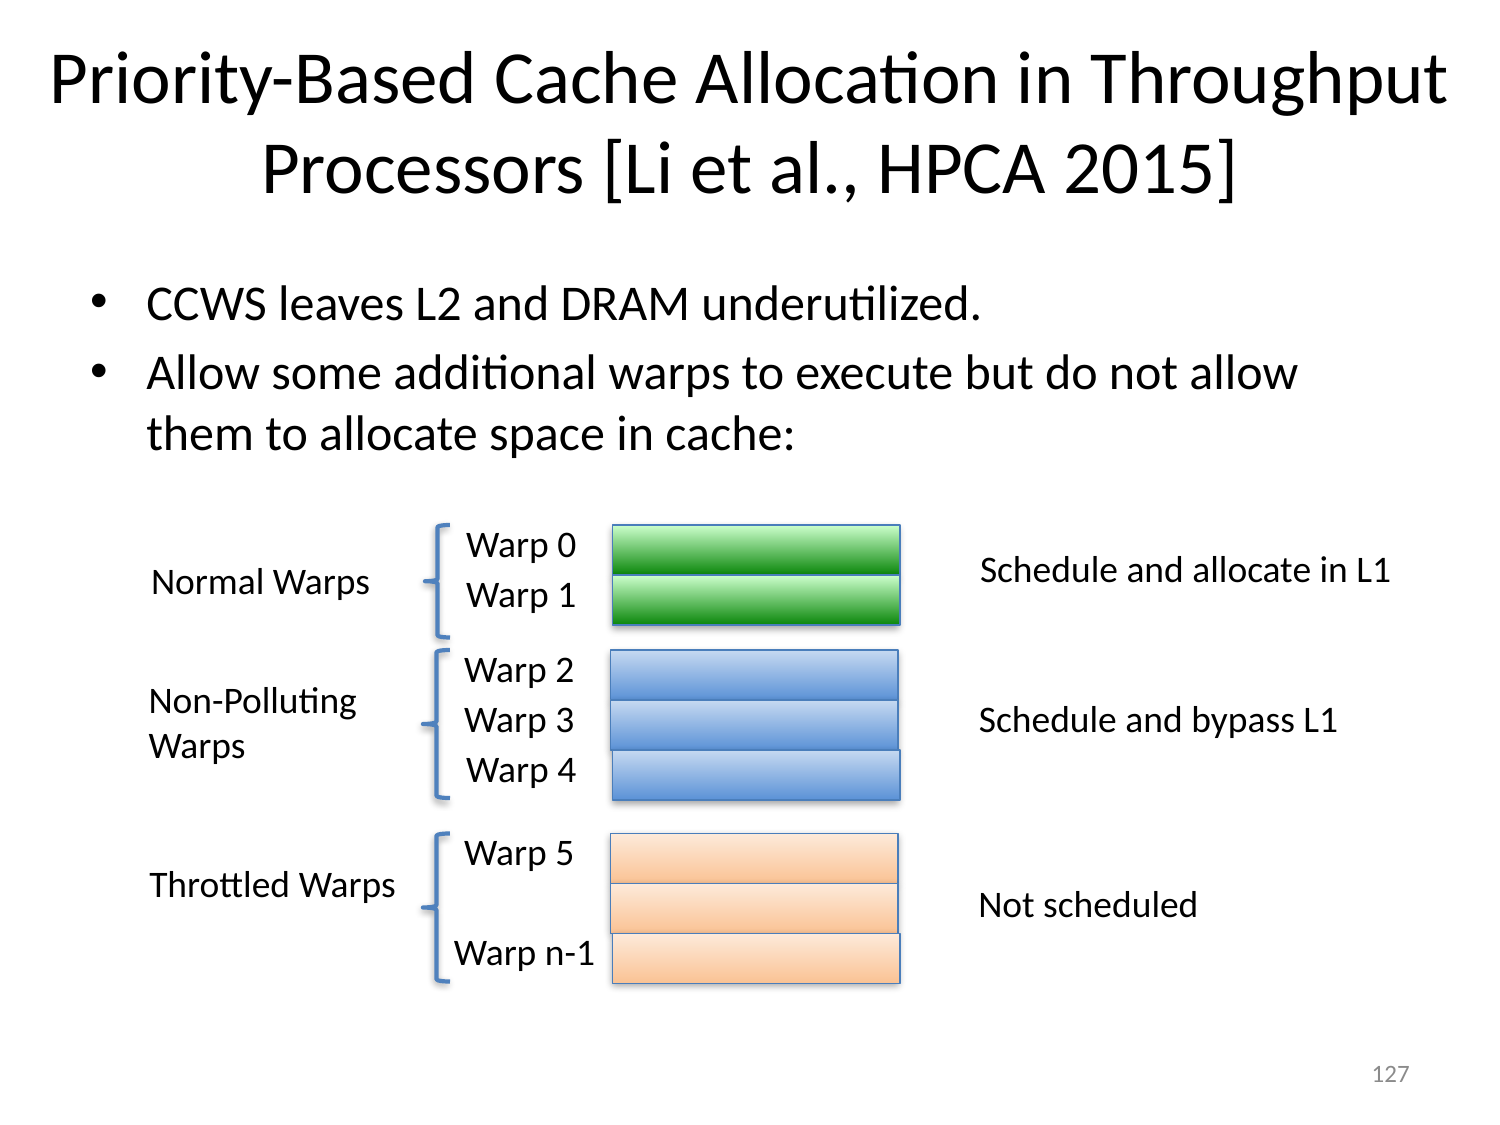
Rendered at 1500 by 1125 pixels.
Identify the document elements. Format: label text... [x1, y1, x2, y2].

text_box Warp 3 [453, 687, 590, 737]
text_box Throttled Warps [134, 852, 411, 913]
text_box Schedule and allocate in L1 [965, 537, 1407, 598]
text_box [612, 933, 901, 984]
text_box [612, 524, 901, 574]
text_box Non-Polluting Warps [133, 668, 373, 774]
text_box Not scheduled [963, 872, 1214, 933]
text_box Warp 5 [449, 820, 590, 881]
text_box Warp 0 [451, 512, 592, 562]
text_box [420, 647, 451, 801]
text_box [610, 699, 899, 751]
text_box [610, 883, 899, 933]
text_box [610, 649, 899, 699]
text_box Warp 4 [451, 737, 592, 798]
slide_number 127 [1074, 1042, 1425, 1103]
text_box Schedule and bypass L1 [964, 687, 1354, 748]
title Priority-Based Cache Allocation in Throughput Processors [Li et al., HPCA 2015] [0, 24, 1500, 213]
text_box [610, 833, 899, 883]
text_box Warp 2 [449, 637, 590, 687]
text_box Warp 1 [452, 562, 592, 623]
text_box [612, 574, 901, 626]
text_box Warp n-1 [439, 920, 611, 981]
text_box [420, 831, 451, 984]
text_box [422, 522, 451, 640]
text_box Normal Warps [136, 549, 386, 610]
text_box [612, 749, 901, 801]
list CCWS leaves L2 and DRAM underutilized. Allow some additional warps to execute but do not allow them to allocate space in cache: [75, 262, 1425, 500]
